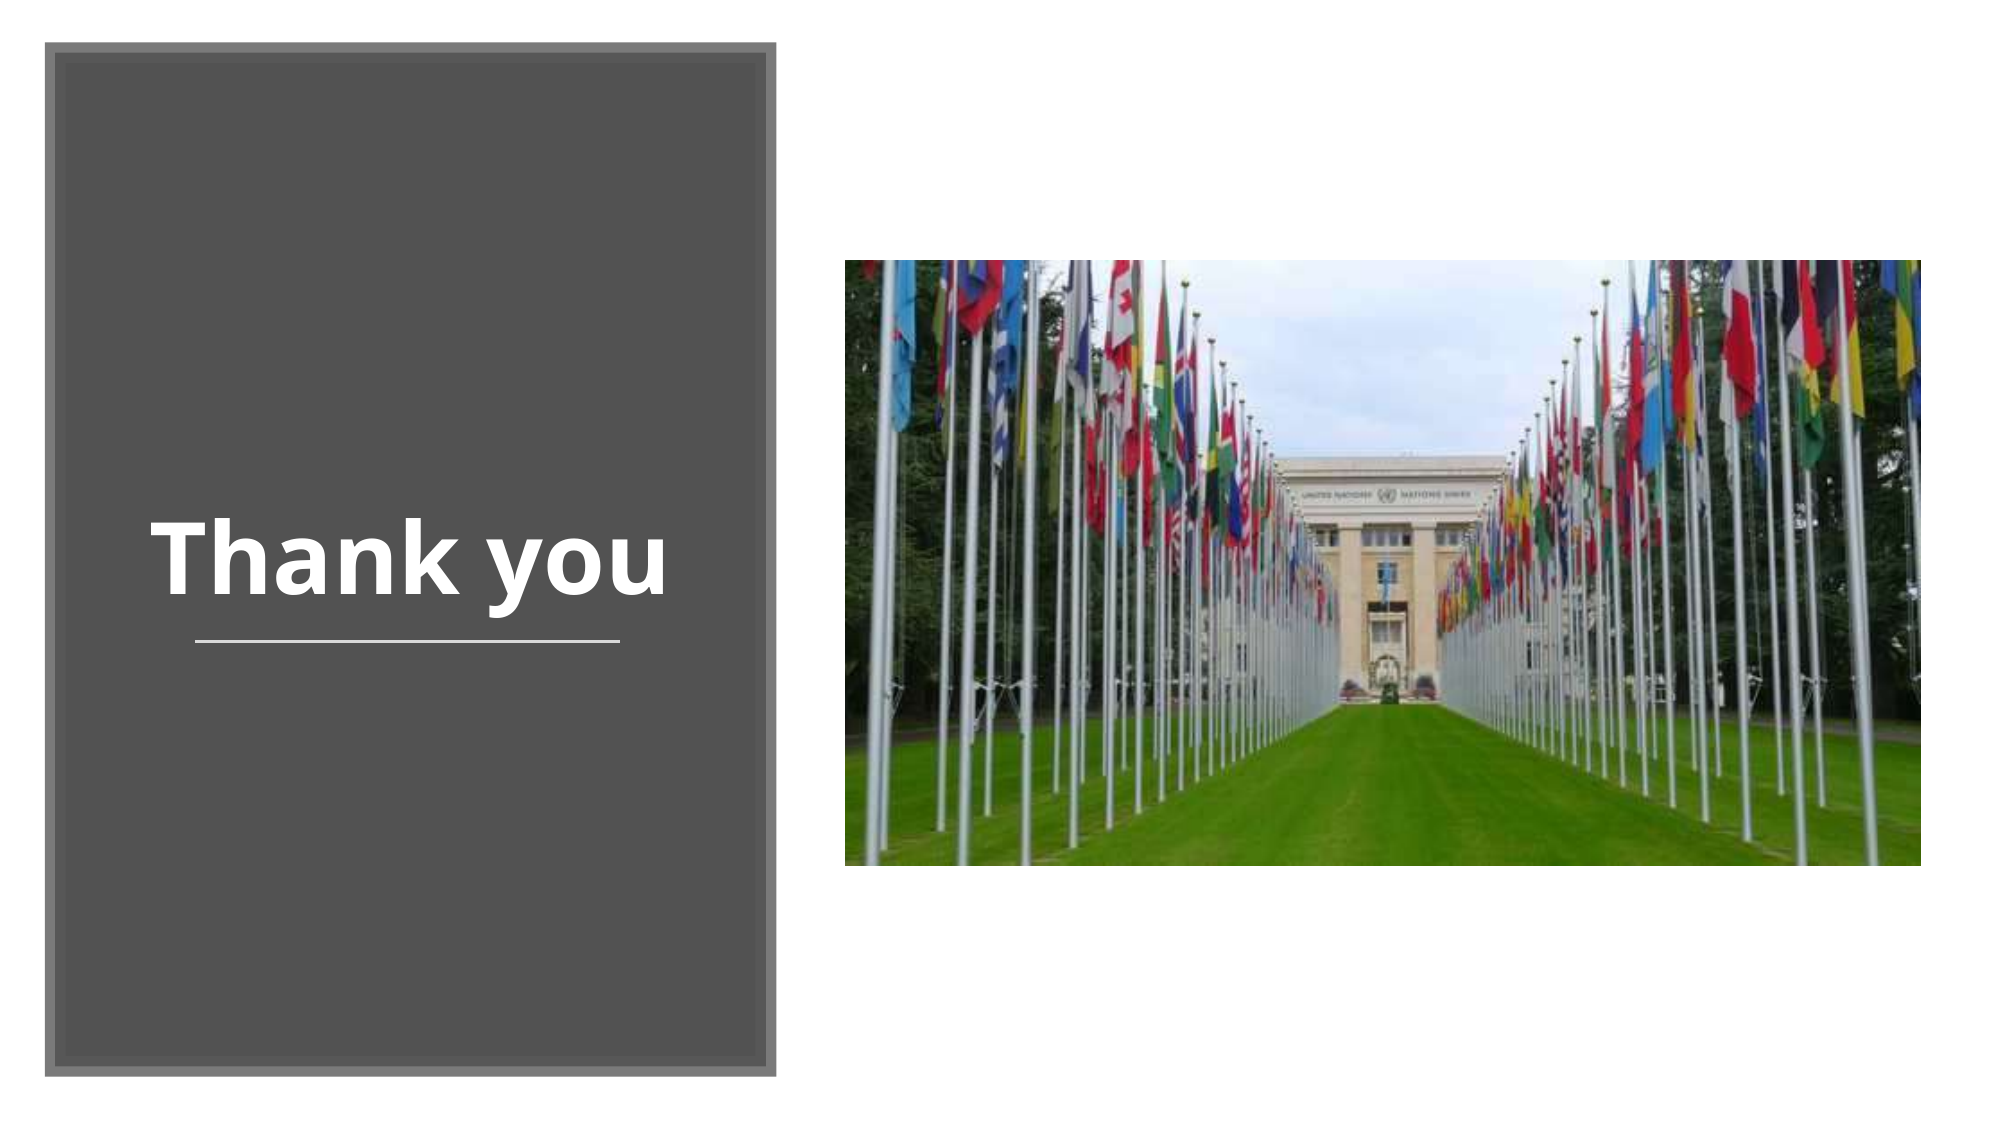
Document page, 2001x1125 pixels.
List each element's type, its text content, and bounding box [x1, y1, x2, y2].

title Thank you [110, 149, 711, 624]
text_box [54, 52, 767, 1067]
picture [845, 260, 1921, 866]
